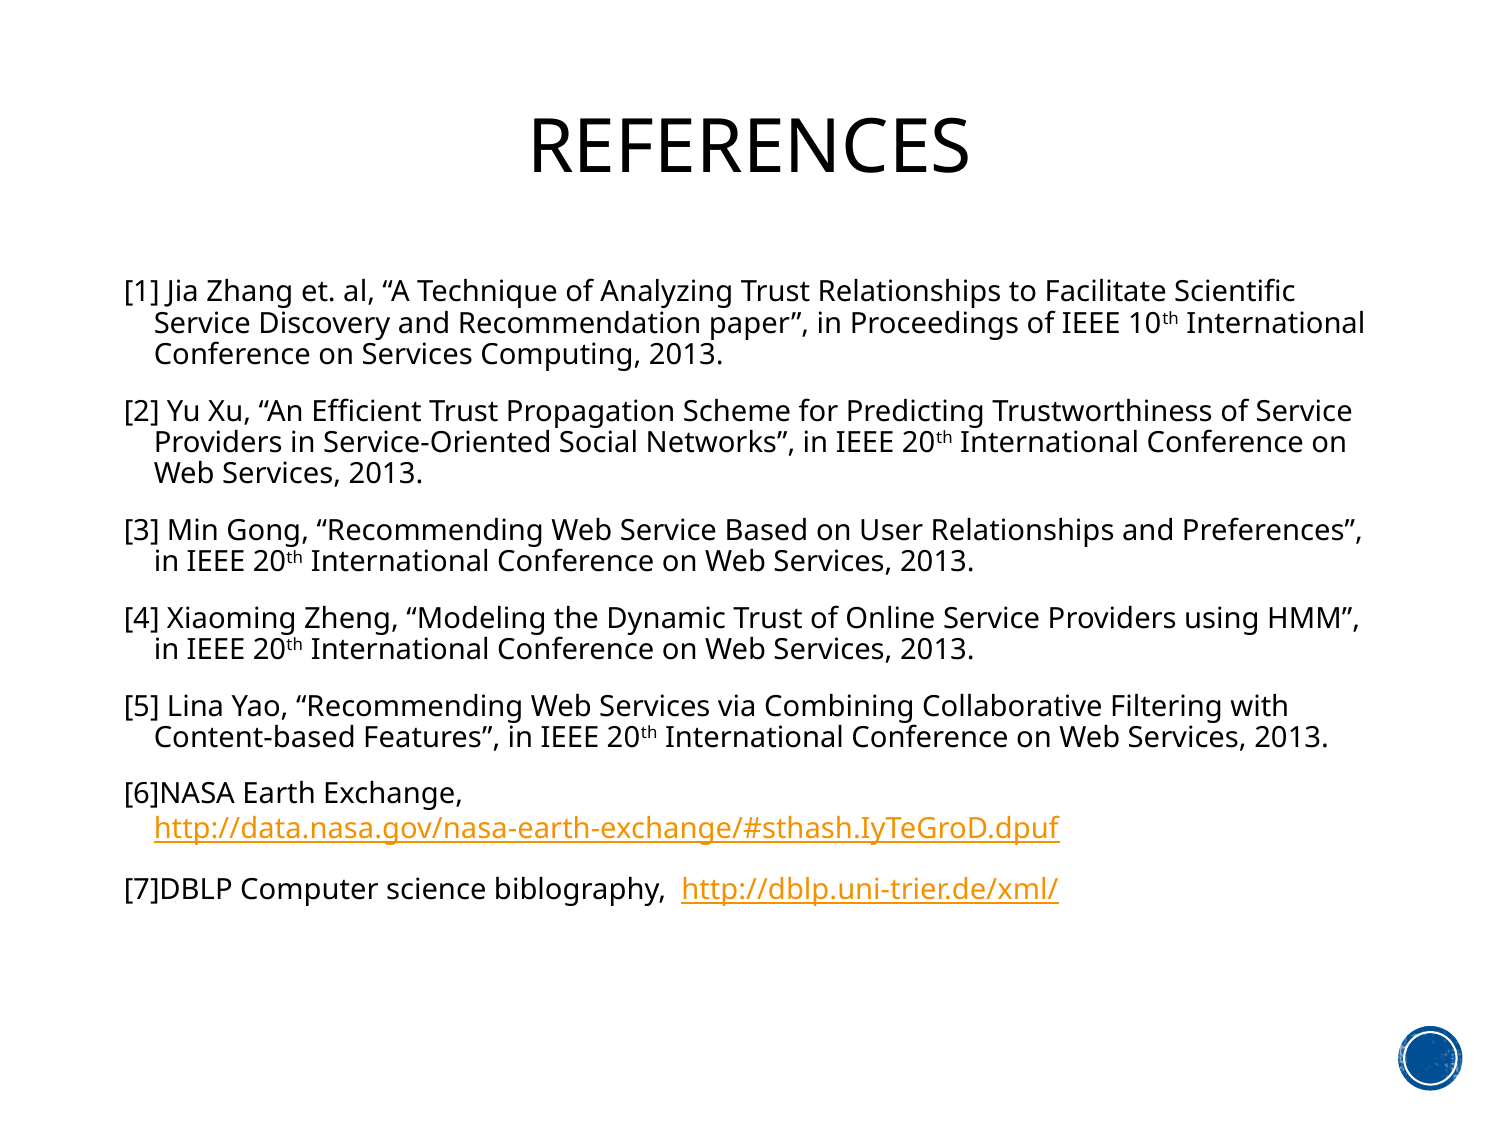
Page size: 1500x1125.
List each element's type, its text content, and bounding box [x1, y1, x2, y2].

title References [112, 16, 1388, 265]
slide_number [1391, 1028, 1471, 1089]
list [1] Jia Zhang et. al, “A Technique of Analyzing Trust Relationships to Facilitate Scientific Service Discovery and Recommendation paper”, in Proceedings of IEEE 10th International Conference on Services Computing, 2013. [2] Yu Xu, “An Efficient Trust Propagation Scheme for Predicting Trustworthiness of Service Providers in Service-Oriented Social Networks”, in IEEE 20th International Conference on Web Services, 2013. [3] Min Gong, “Recommending Web Service Based on User Relationships and Preferences”, in IEEE 20th International Conference on Web Services, 2013. [4] Xiaoming Zheng, “Modeling the Dynamic Trust of Online Service Providers using HMM”, in IEEE 20th International Conference on Web Services, 2013. [5] Lina Yao, “Recommending Web Services via Combining Collaborative Filtering with Content-based Features”, in IEEE 20th International Conference on Web Services, 2013. [6]NASA Earth Exchange, http://data.nasa.gov/nasa-earth-exchange/#sthash.IyTeGroD.dpuf [7]DBLP Computer science biblography, http://dblp.uni-trier.de/xml/ [112, 265, 1388, 931]
